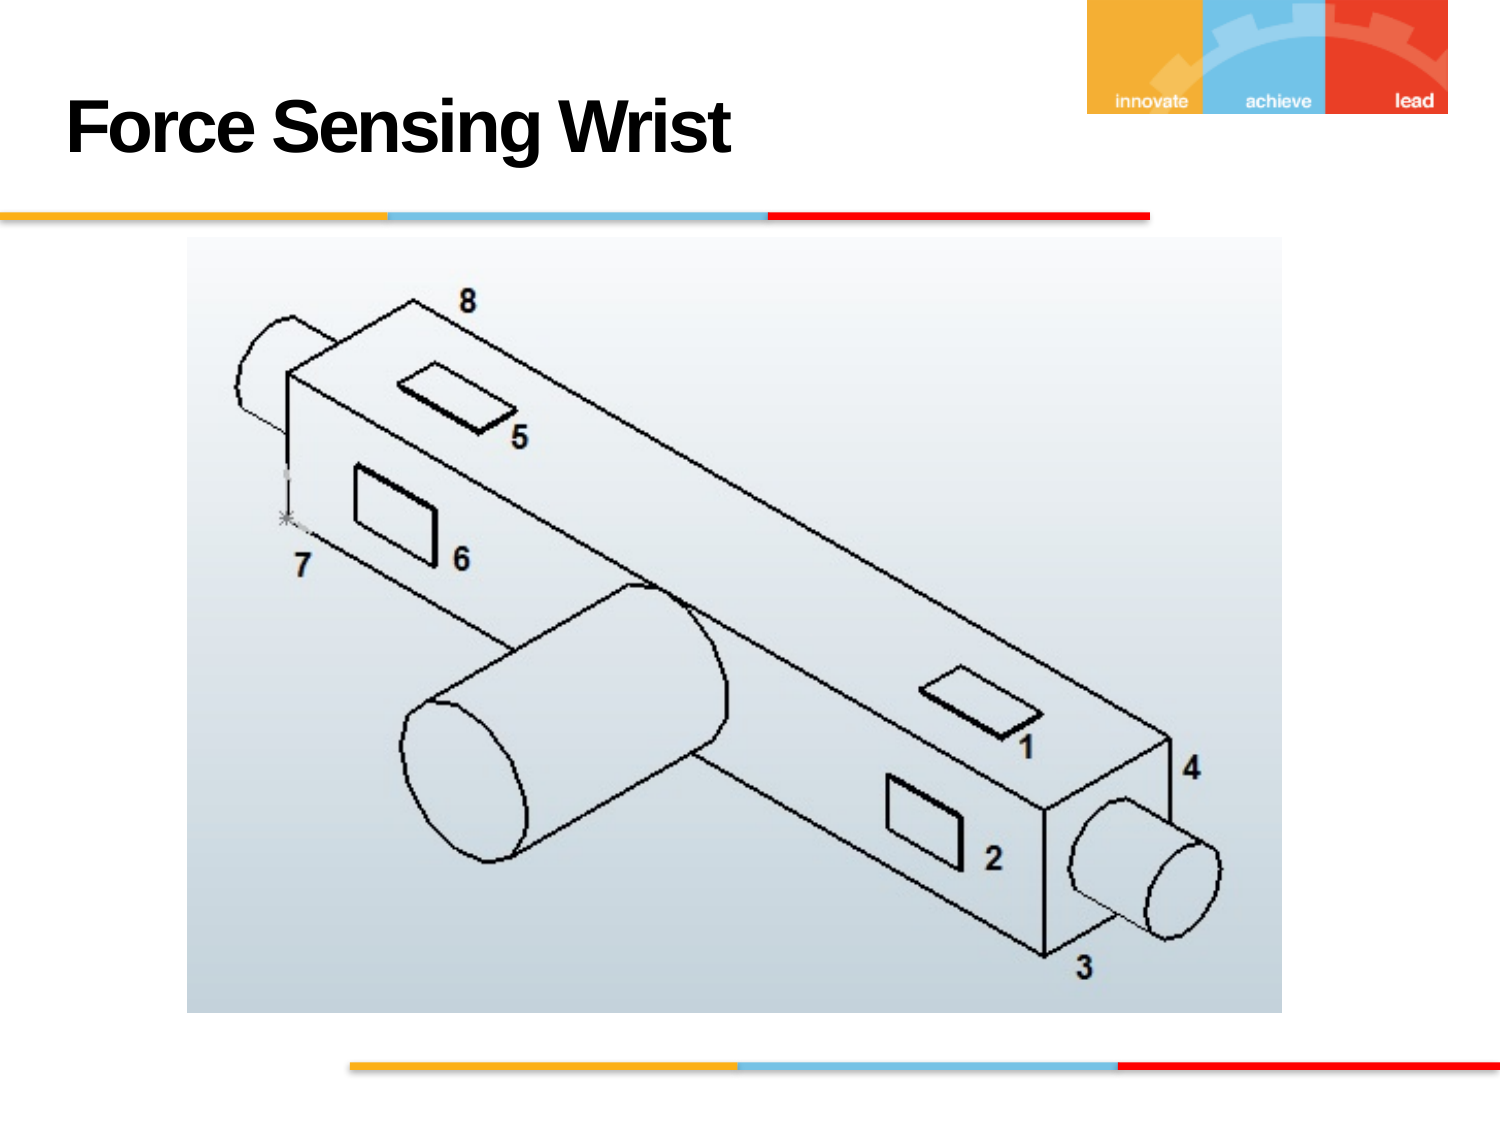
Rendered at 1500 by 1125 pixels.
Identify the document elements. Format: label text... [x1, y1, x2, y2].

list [187, 237, 1283, 1013]
picture [1087, 0, 1448, 45]
title Force Sensing Wrist [50, 45, 1448, 200]
